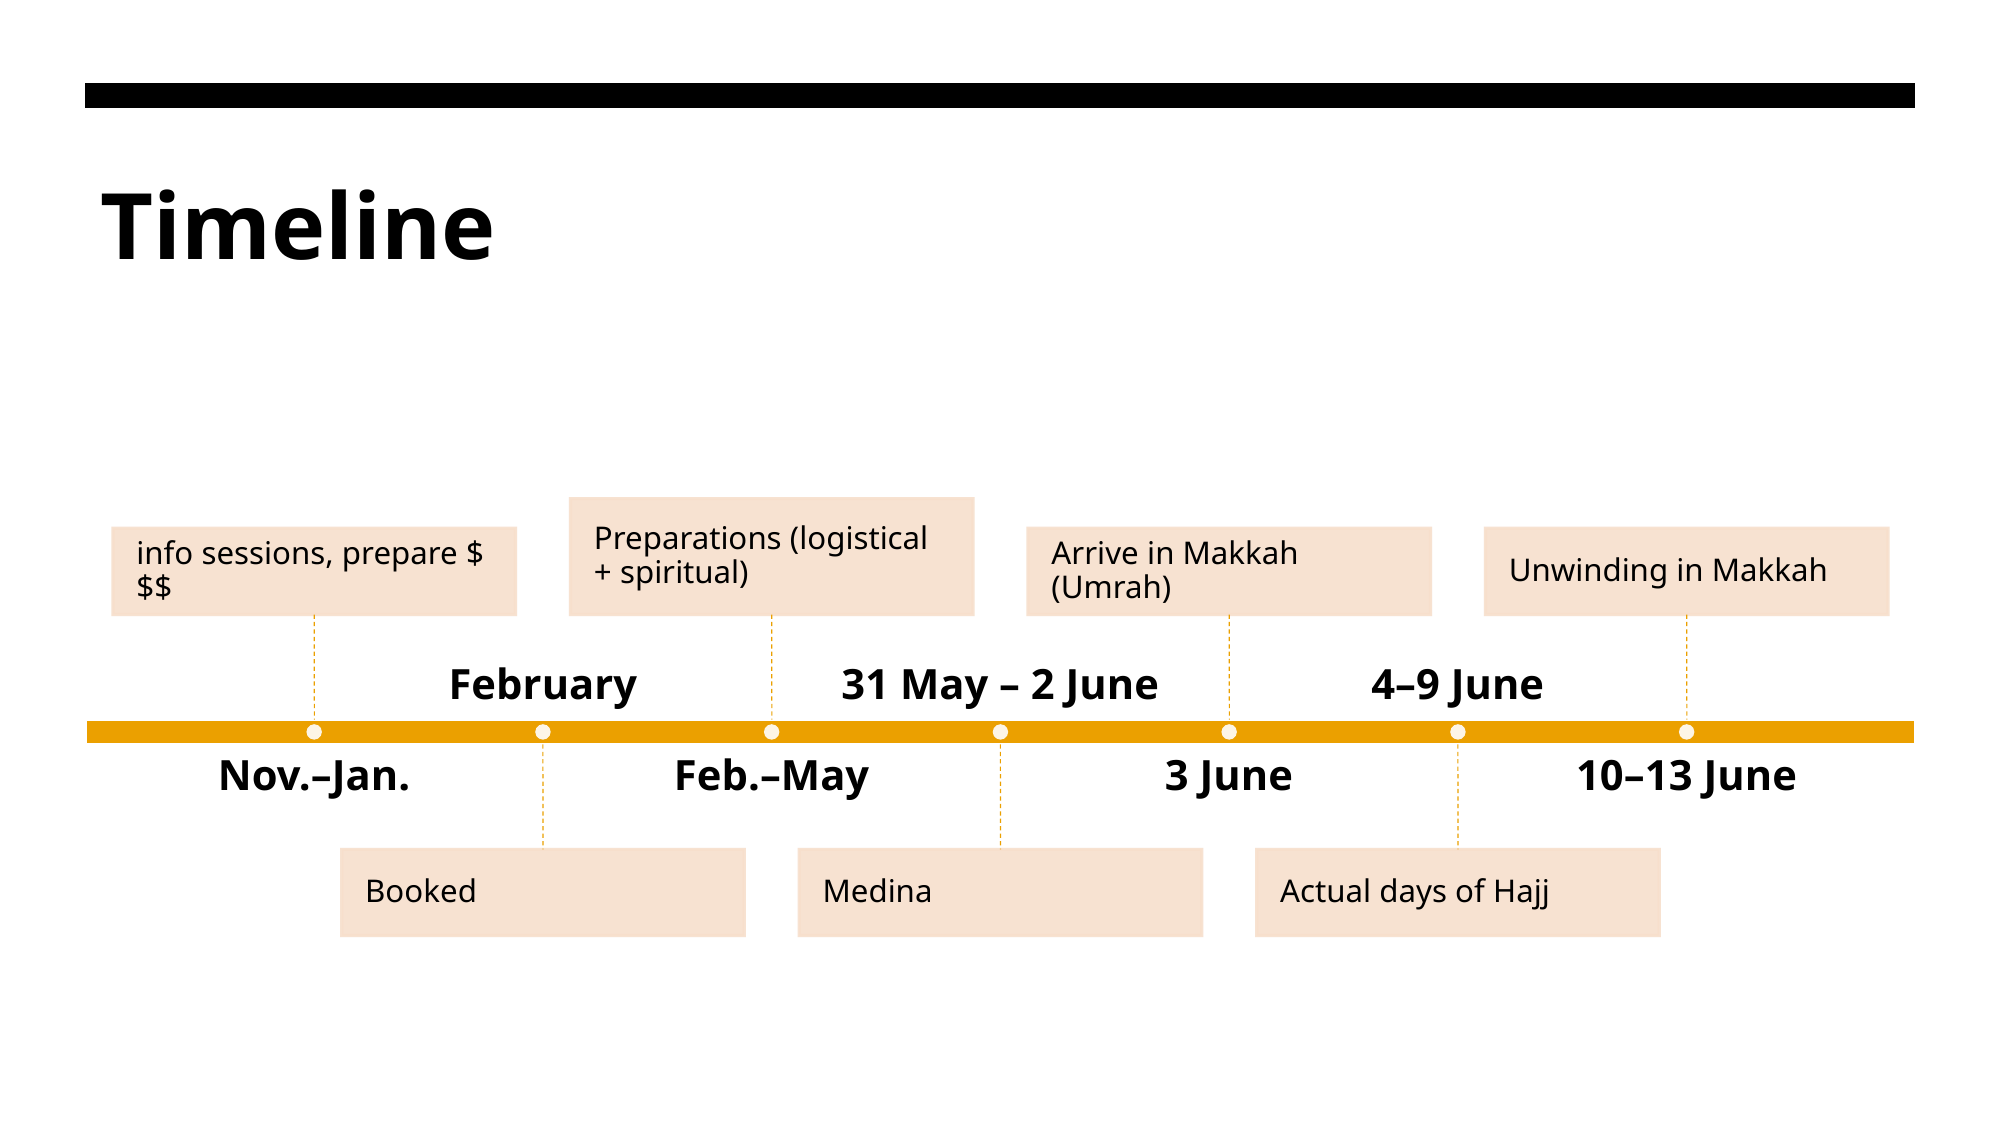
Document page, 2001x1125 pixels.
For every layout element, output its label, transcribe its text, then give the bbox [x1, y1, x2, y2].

title Timeline [85, 160, 1916, 401]
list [84, 422, 1916, 1042]
